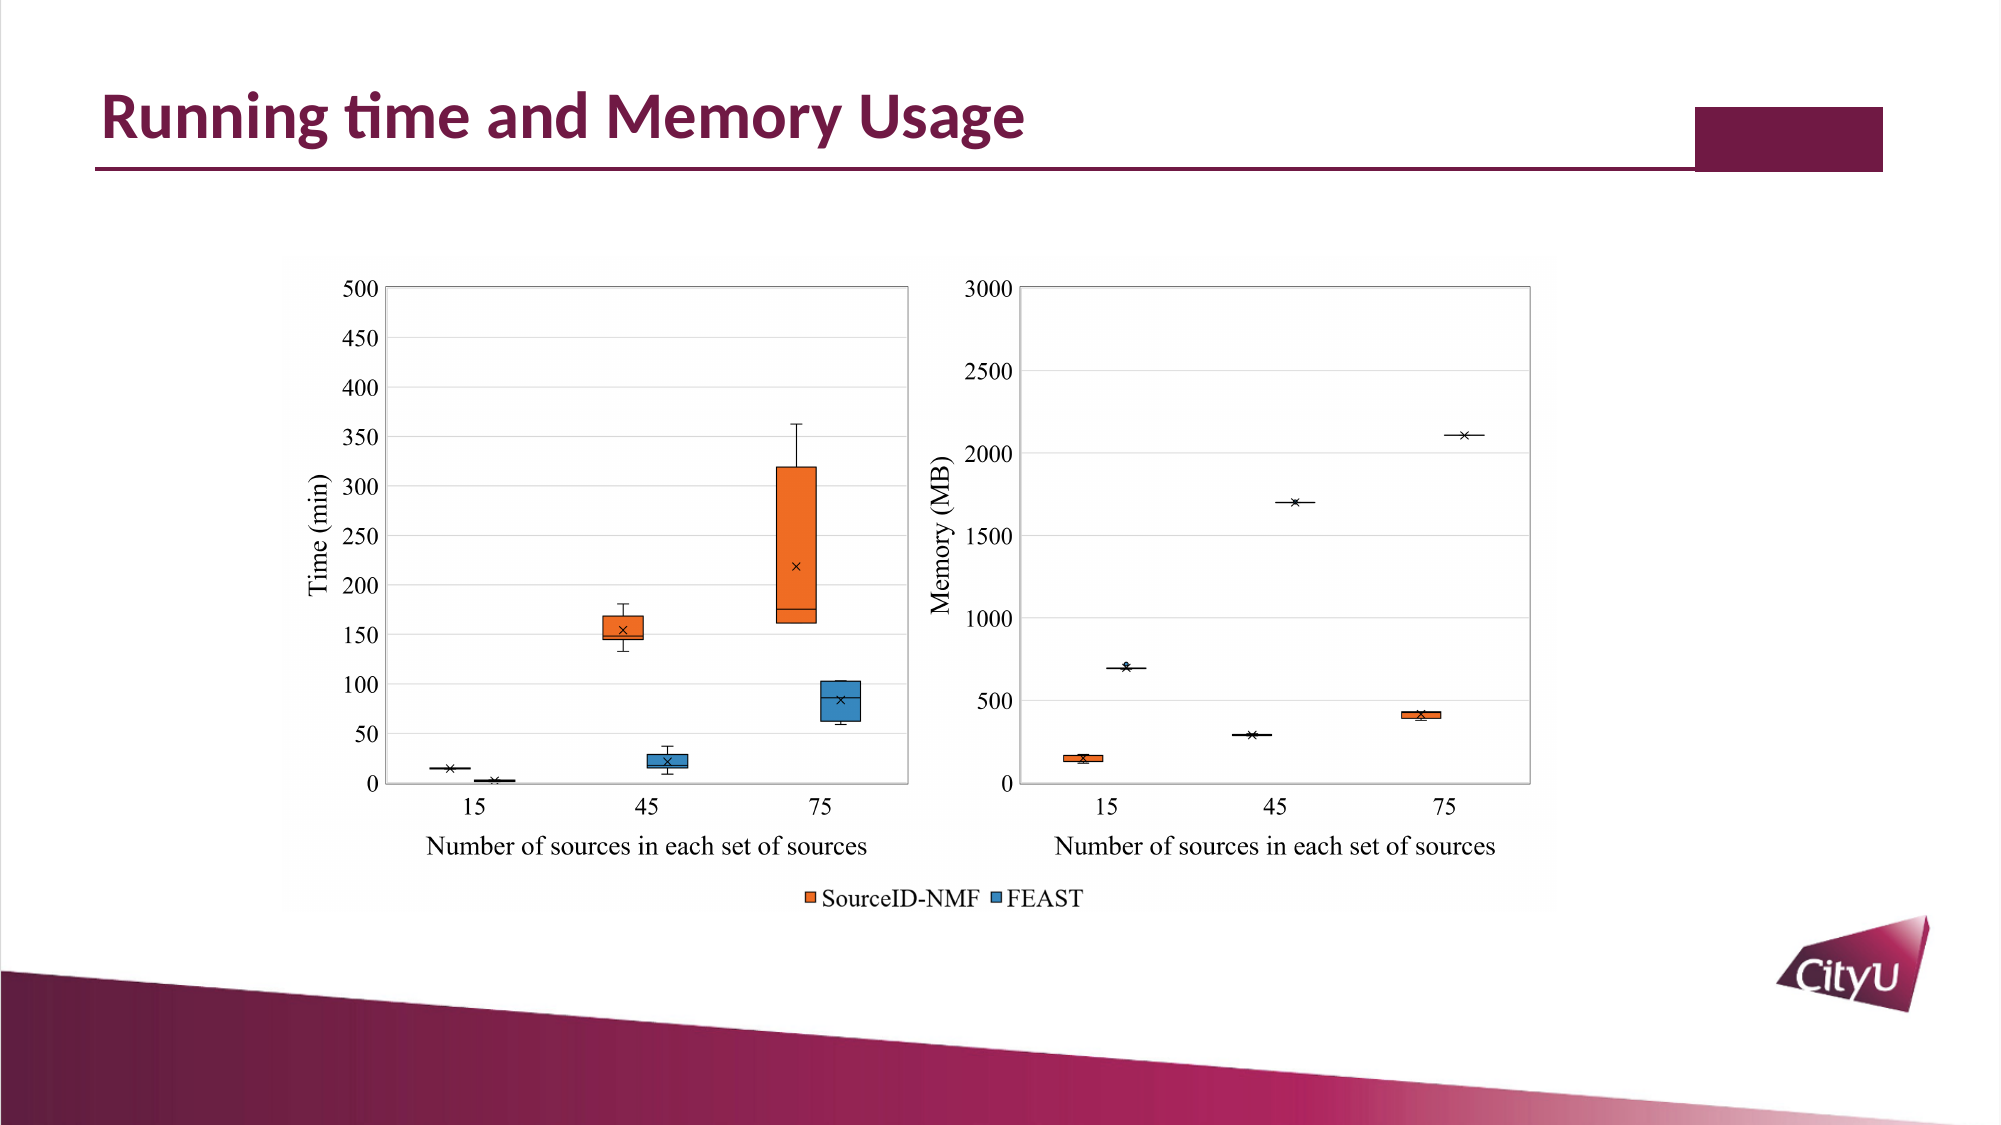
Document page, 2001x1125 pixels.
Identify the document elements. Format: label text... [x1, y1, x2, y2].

slide_number 25 [1370, 110, 1821, 171]
text_box [1695, 107, 1883, 172]
text_box Running time and Memory Usage [86, 64, 1557, 160]
picture [0, 0, 2001, 1125]
